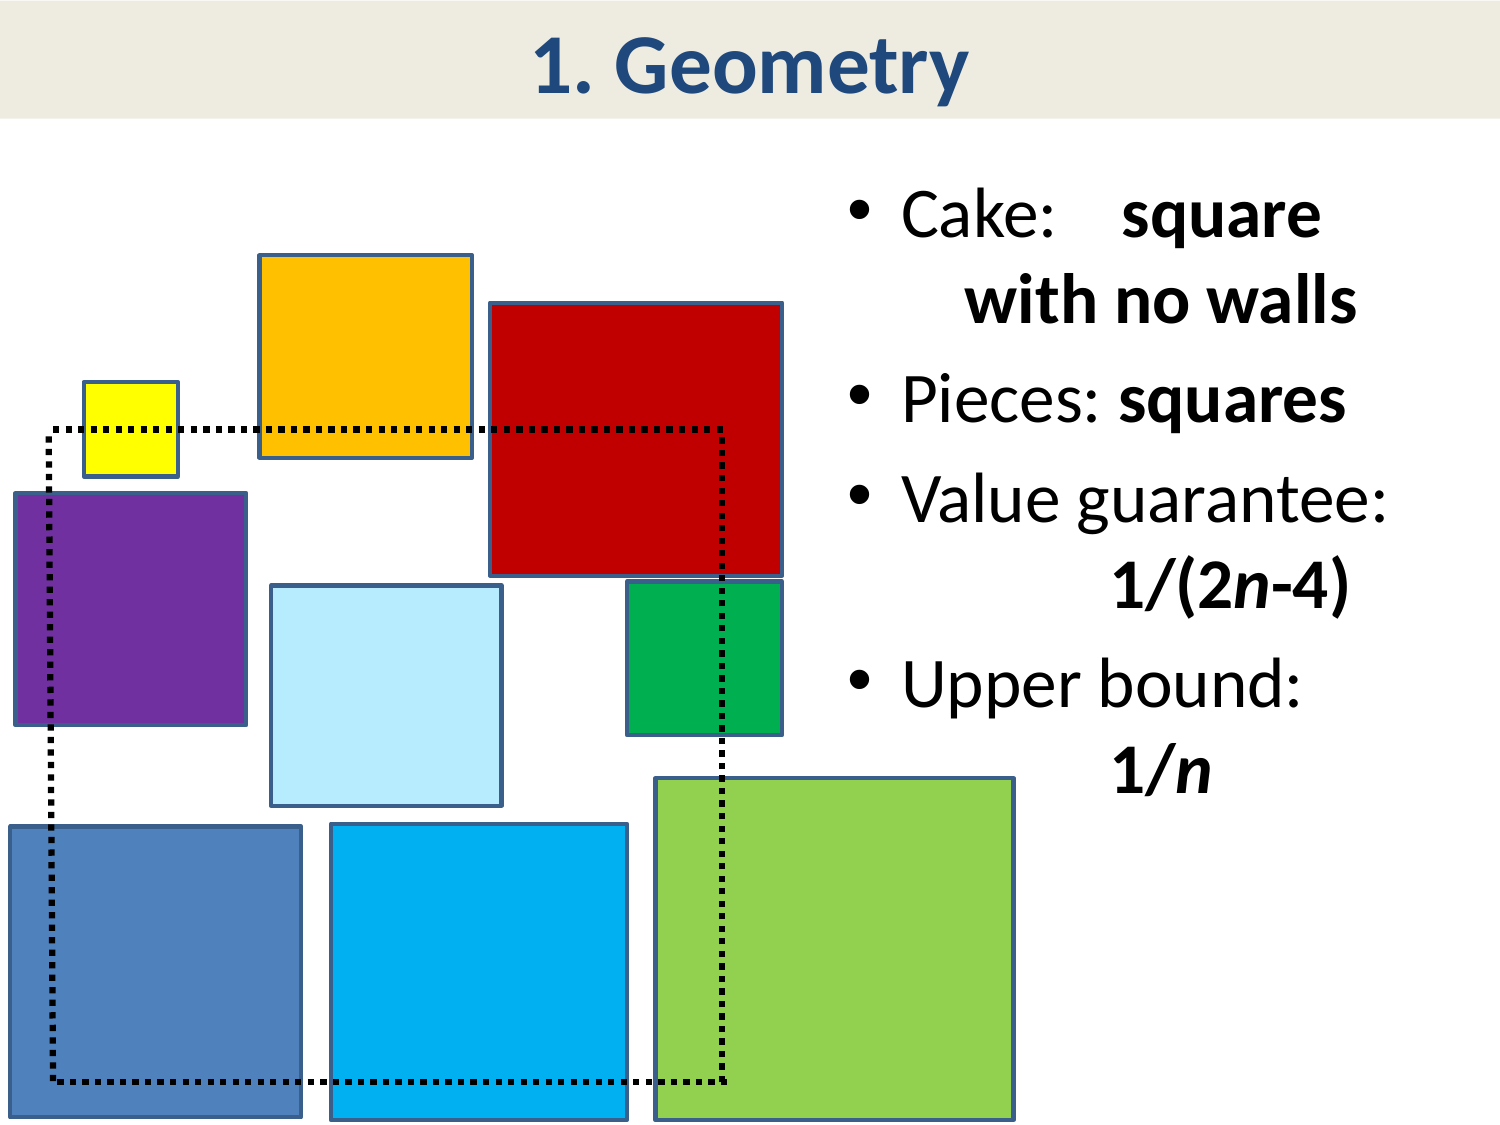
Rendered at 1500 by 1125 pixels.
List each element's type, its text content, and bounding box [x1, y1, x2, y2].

text_box [257, 253, 474, 428]
text_box [653, 776, 1016, 1122]
list Cake: square with no walls Pieces: squares Value guarantee: 1/(2n-4) Upper bound: 1/n [832, 159, 1472, 821]
text_box [329, 1090, 629, 1122]
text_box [48, 436, 54, 1083]
text_box [726, 579, 784, 737]
text_box [625, 579, 717, 737]
text_box [269, 583, 504, 808]
text_box [488, 301, 784, 578]
text_box [13, 491, 43, 727]
text_box [329, 822, 629, 1081]
text_box [257, 438, 474, 460]
title 1. Geometry [0, 0, 1500, 119]
text_box [58, 491, 248, 727]
text_box [8, 824, 303, 1119]
text_box [82, 380, 180, 428]
text_box [82, 438, 180, 479]
